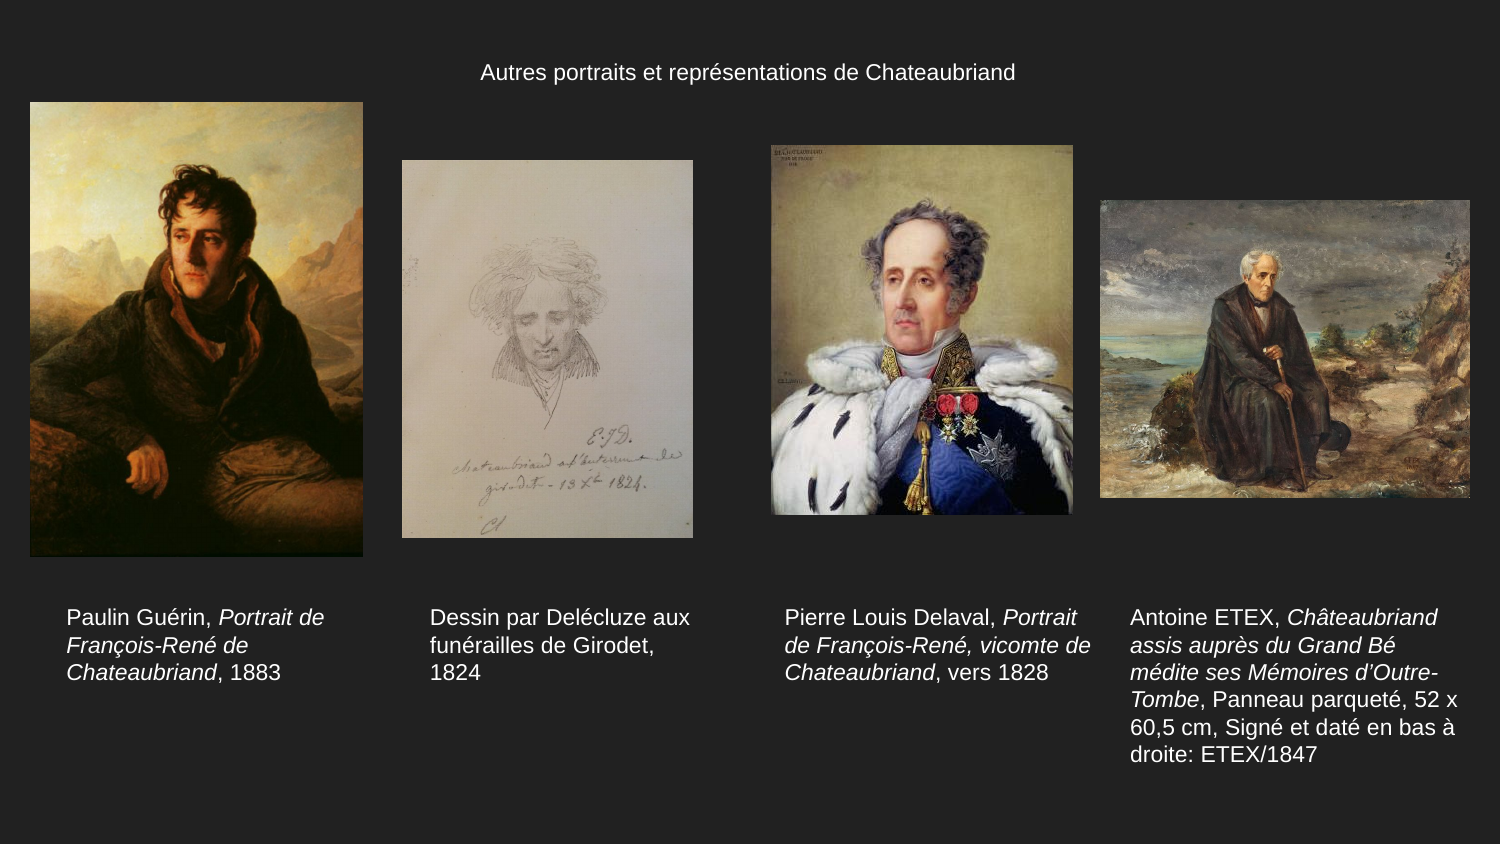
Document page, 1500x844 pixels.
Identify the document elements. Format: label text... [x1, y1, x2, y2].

picture [29, 102, 363, 557]
picture [402, 160, 693, 538]
list Autres portraits et représentations de Chateaubriand [465, 42, 1035, 103]
picture [771, 144, 1073, 515]
picture [1100, 200, 1471, 499]
text_box Antoine ETEX, Châteaubriand assis auprès du Grand Bé médite ses Mémoires d’Outre-Tombe, Panneau parqueté, 52 x 60,5 cm, Signé et daté en bas à droite: ETEX/1847 [1115, 587, 1474, 711]
text_box Dessin par Delécluze aux funérailles de Girodet, 1824 [414, 587, 716, 634]
text_box Paulin Guérin, Portrait de François-René de Chateaubriand, 1883 [51, 587, 341, 744]
text_box Pierre Louis Delaval, Portrait de François-René, vicomte de Chateaubriand, vers 1828 [769, 587, 1115, 693]
